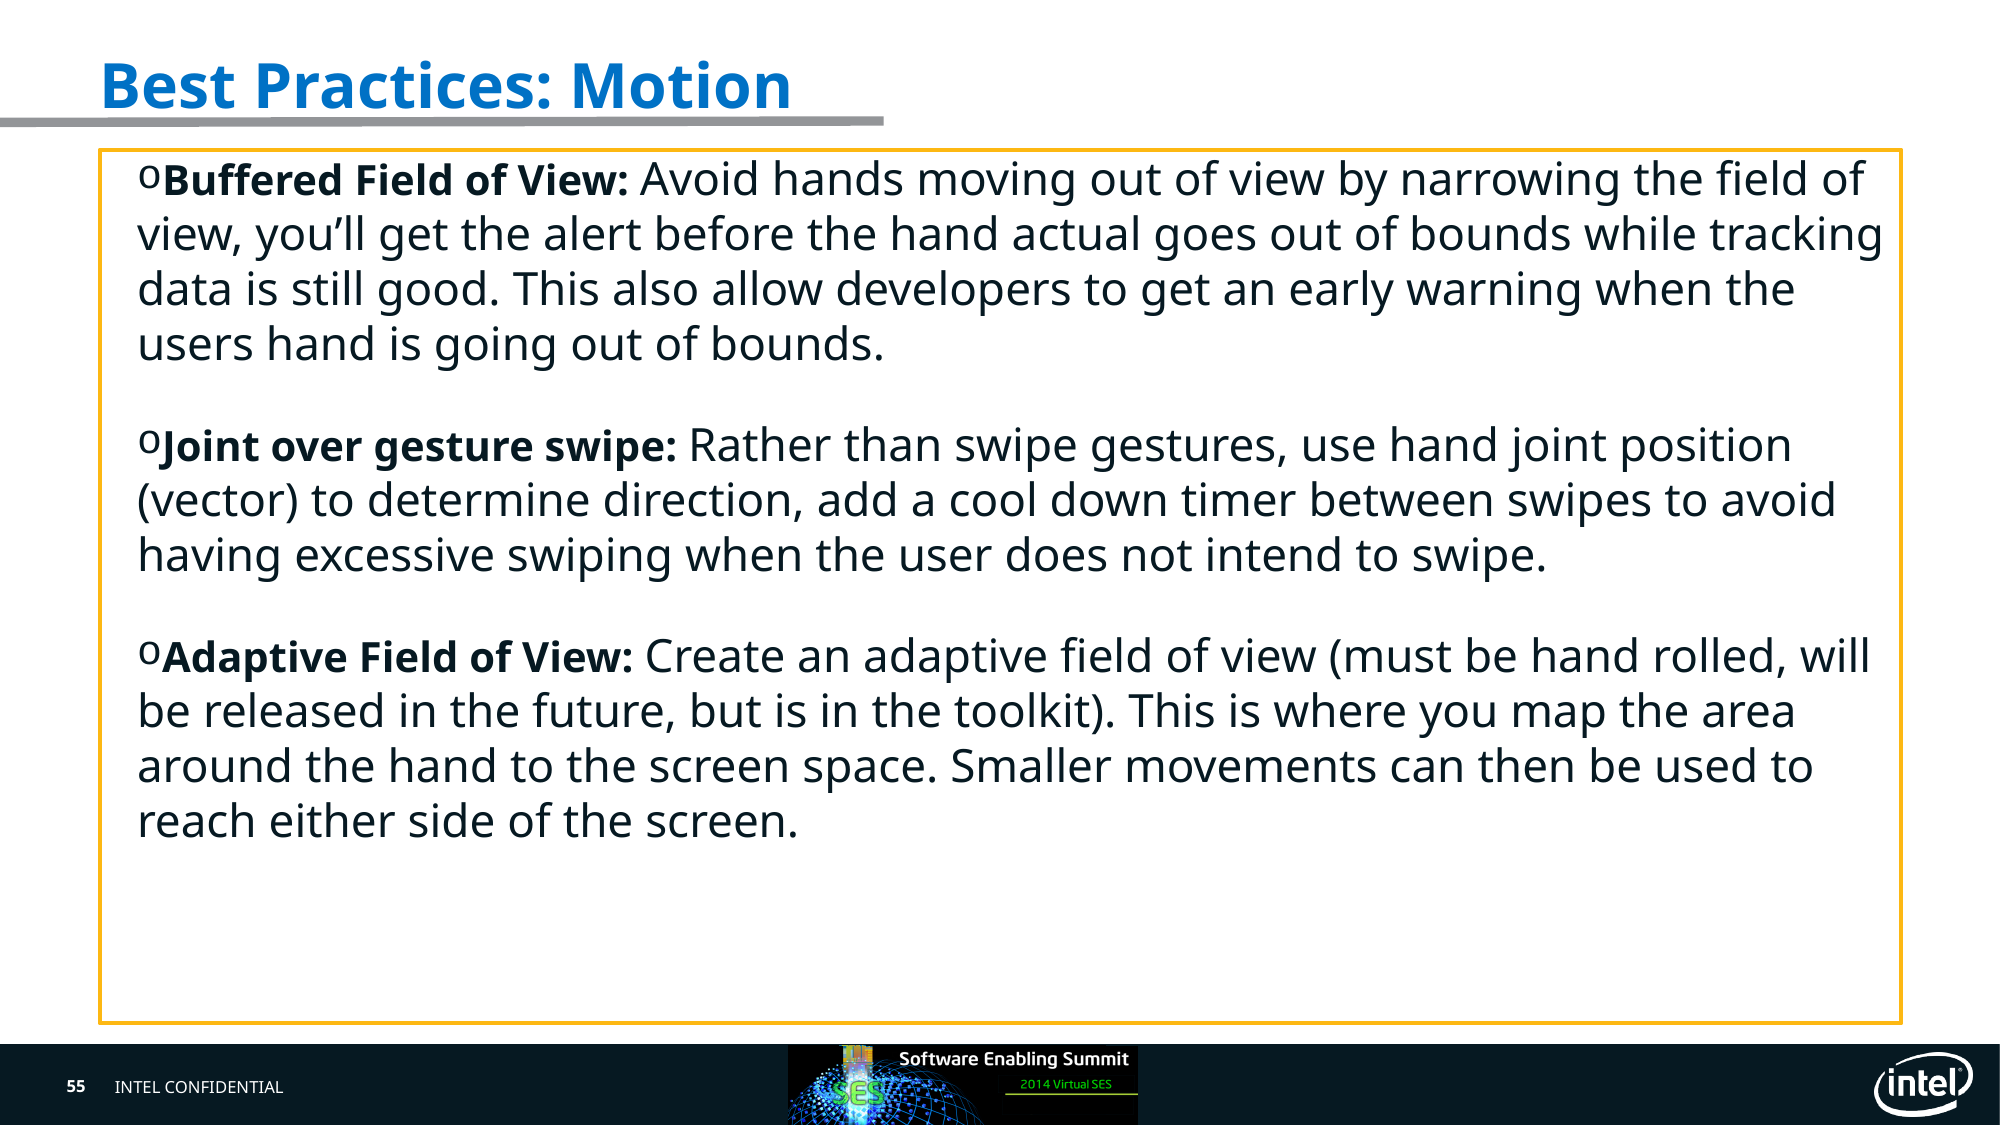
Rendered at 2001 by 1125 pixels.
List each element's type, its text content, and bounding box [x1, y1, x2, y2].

picture [1874, 1052, 1973, 1117]
slide_number 55 [0, 1069, 101, 1106]
title Best Practices: Motion [99, 67, 1900, 148]
list Buffered Field of View: Avoid hands moving out of view by narrowing the field of view, you’ll get the alert before the hand actual goes out of bounds while tracking data is still good. This also allow developers to get an early warning when the users hand is going out of bounds. Joint over gesture swipe: Rather than swipe gestures, use hand joint position (vector) to determine direction, add a cool down timer between swipes to avoid having excessive swiping when the user does not intend to swipe. Adaptive Field of View: Create an adaptive field of view (must be hand rolled, will be released in the future, but is in the toolkit). This is where you map the area around the hand to the screen space. Smaller movements can then be used to reach either side of the screen. [98, 148, 1903, 1025]
picture [788, 1045, 1138, 1125]
